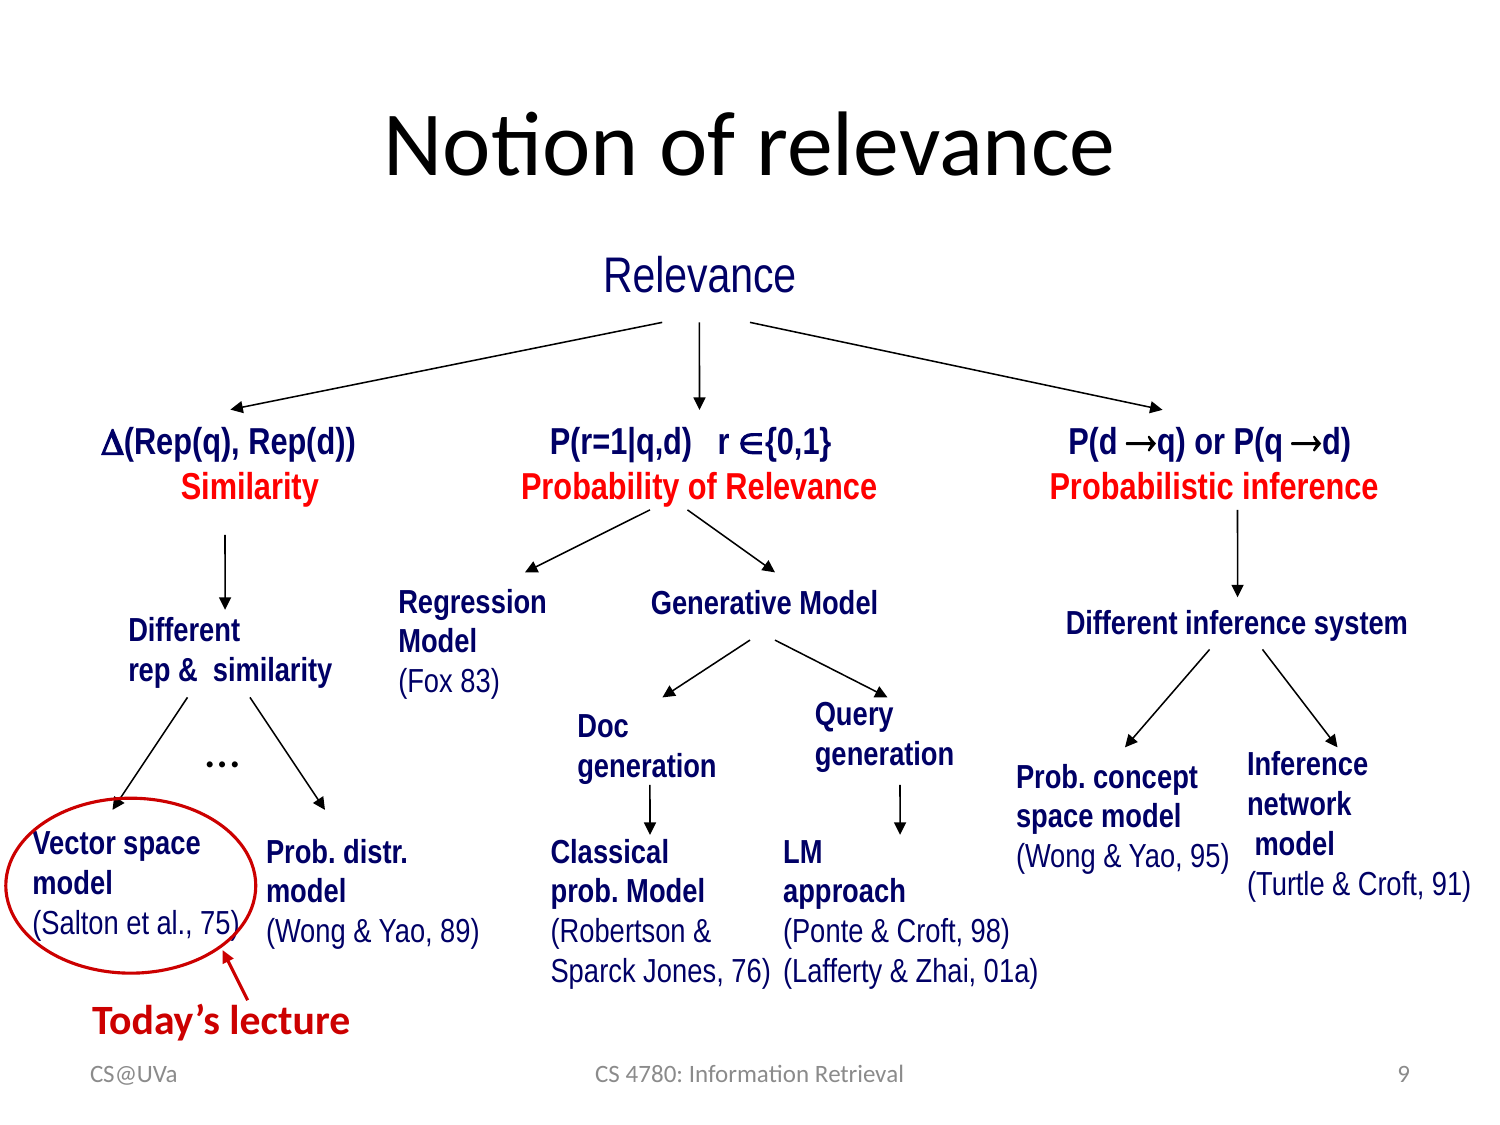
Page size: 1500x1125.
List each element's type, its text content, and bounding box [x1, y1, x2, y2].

footer CS 4780: Information Retrieval [512, 1042, 988, 1103]
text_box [85, 234, 1395, 515]
title Notion of relevance [75, 45, 1425, 233]
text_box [17, 534, 497, 959]
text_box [535, 784, 762, 999]
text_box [383, 509, 903, 708]
slide_number CS@UVa [75, 1042, 425, 1103]
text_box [999, 509, 1488, 911]
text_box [5, 797, 376, 1051]
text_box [767, 784, 1055, 999]
slide_number 9 [1074, 1042, 1425, 1103]
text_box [562, 639, 970, 793]
